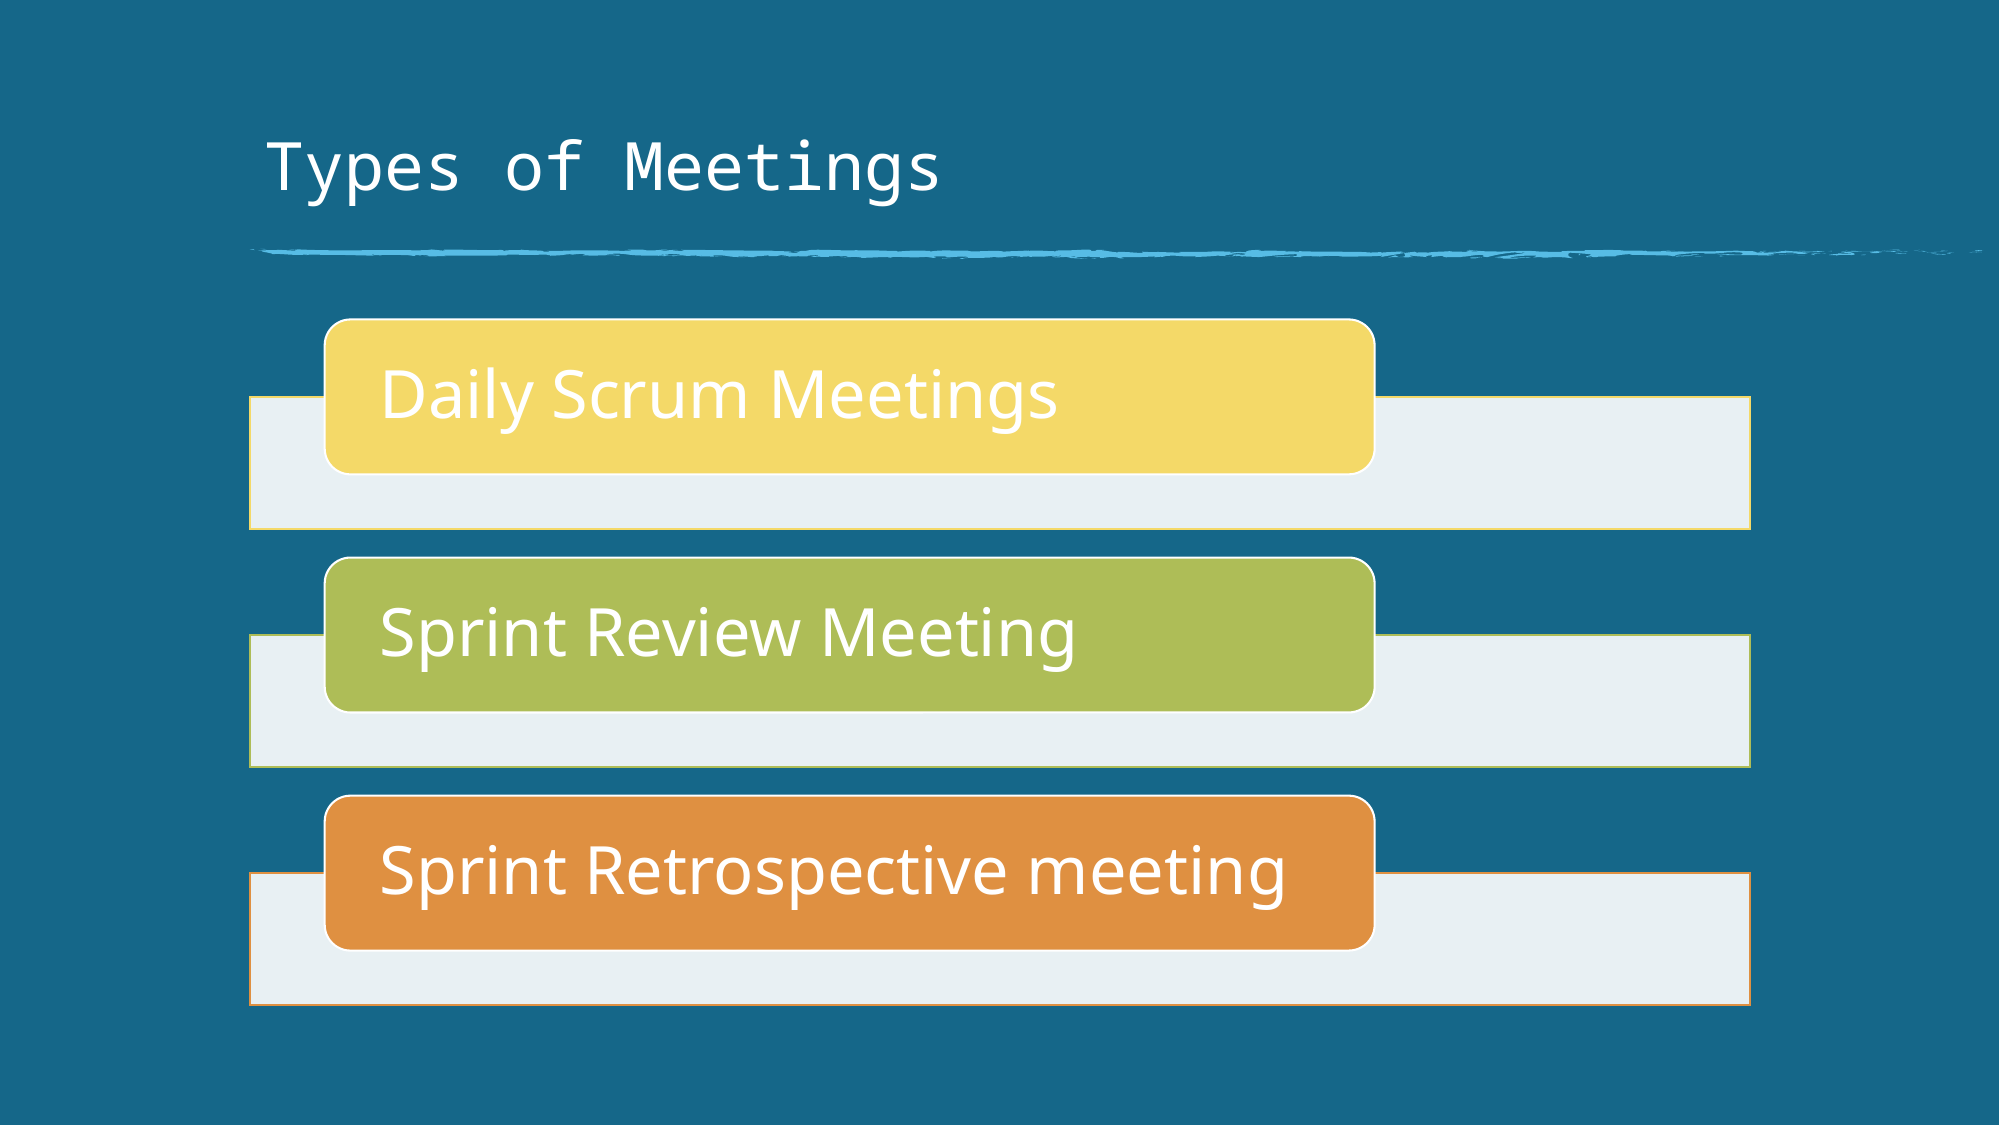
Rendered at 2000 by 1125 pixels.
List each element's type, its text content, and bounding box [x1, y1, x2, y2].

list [249, 312, 1750, 1013]
title Types of Meetings [249, 45, 1750, 213]
